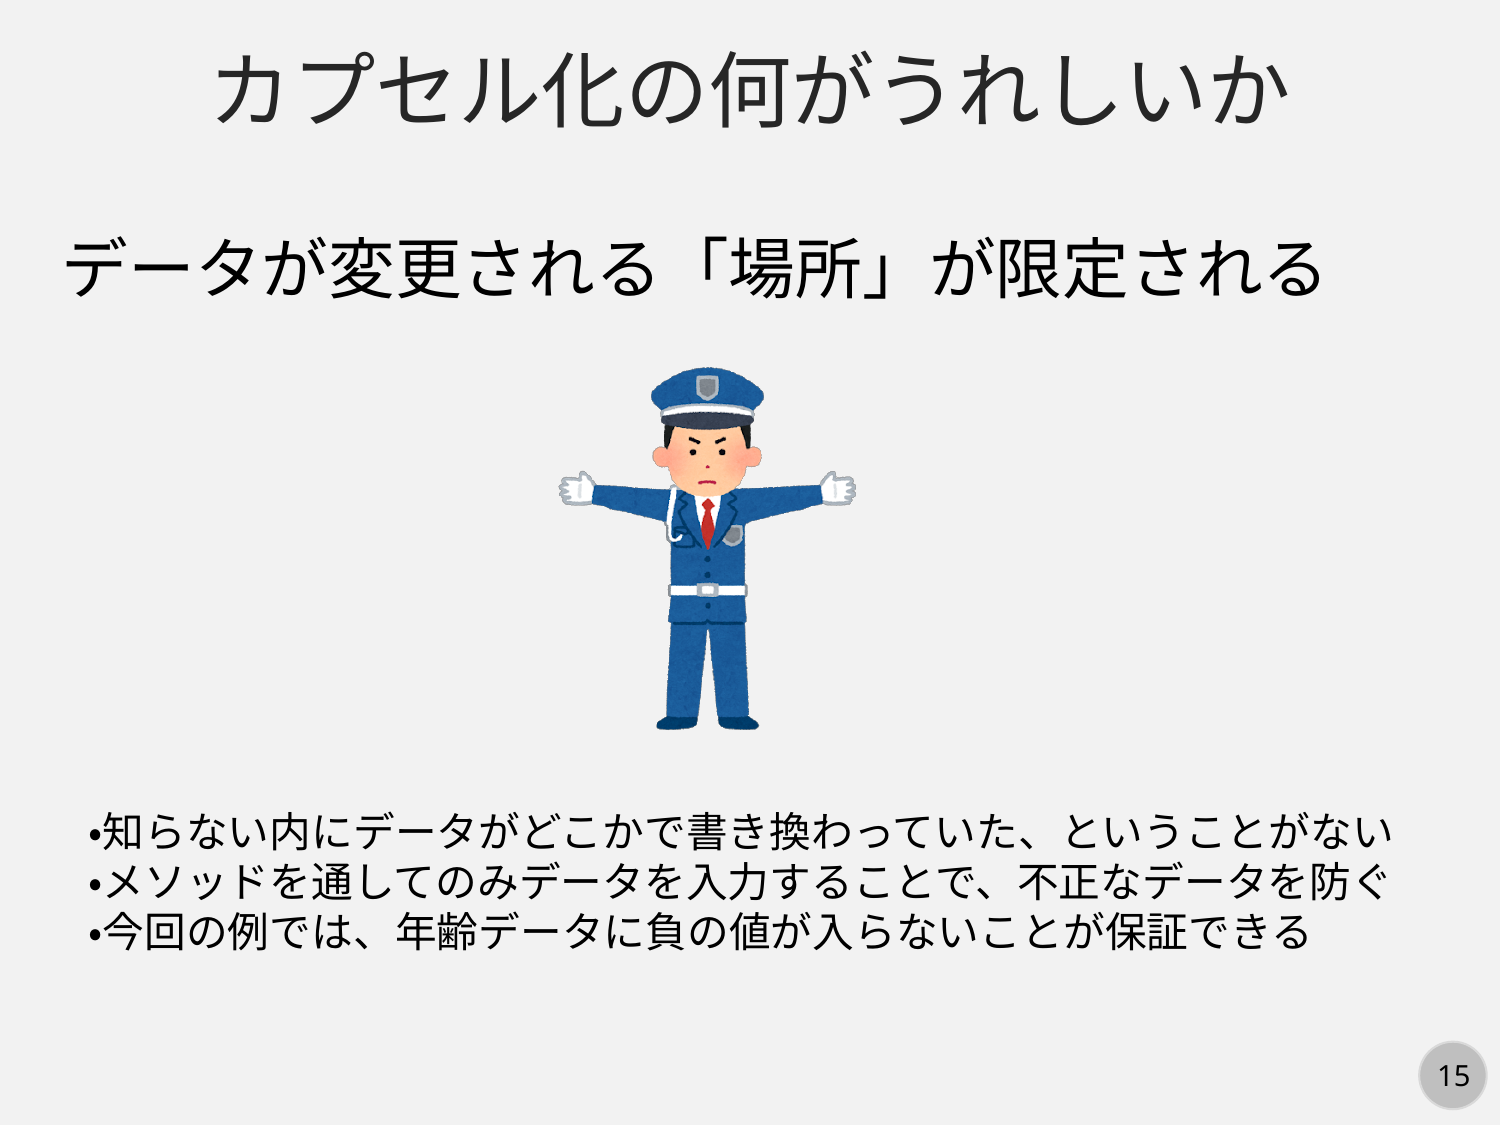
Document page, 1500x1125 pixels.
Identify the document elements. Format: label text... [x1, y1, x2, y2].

text_box データが変更される「場所」が限定される [46, 219, 1345, 315]
list カプセル化の何がうれしいか [0, 31, 1500, 155]
text_box ・知らない内にデータがどこかで書き換わっていた、ということがない ・メソッドを通してのみデータを入力することで、不正なデータを防ぐ ・今回の例では、年齢データに負の値が入らないことが保証できる [73, 798, 1409, 964]
picture [537, 361, 880, 736]
